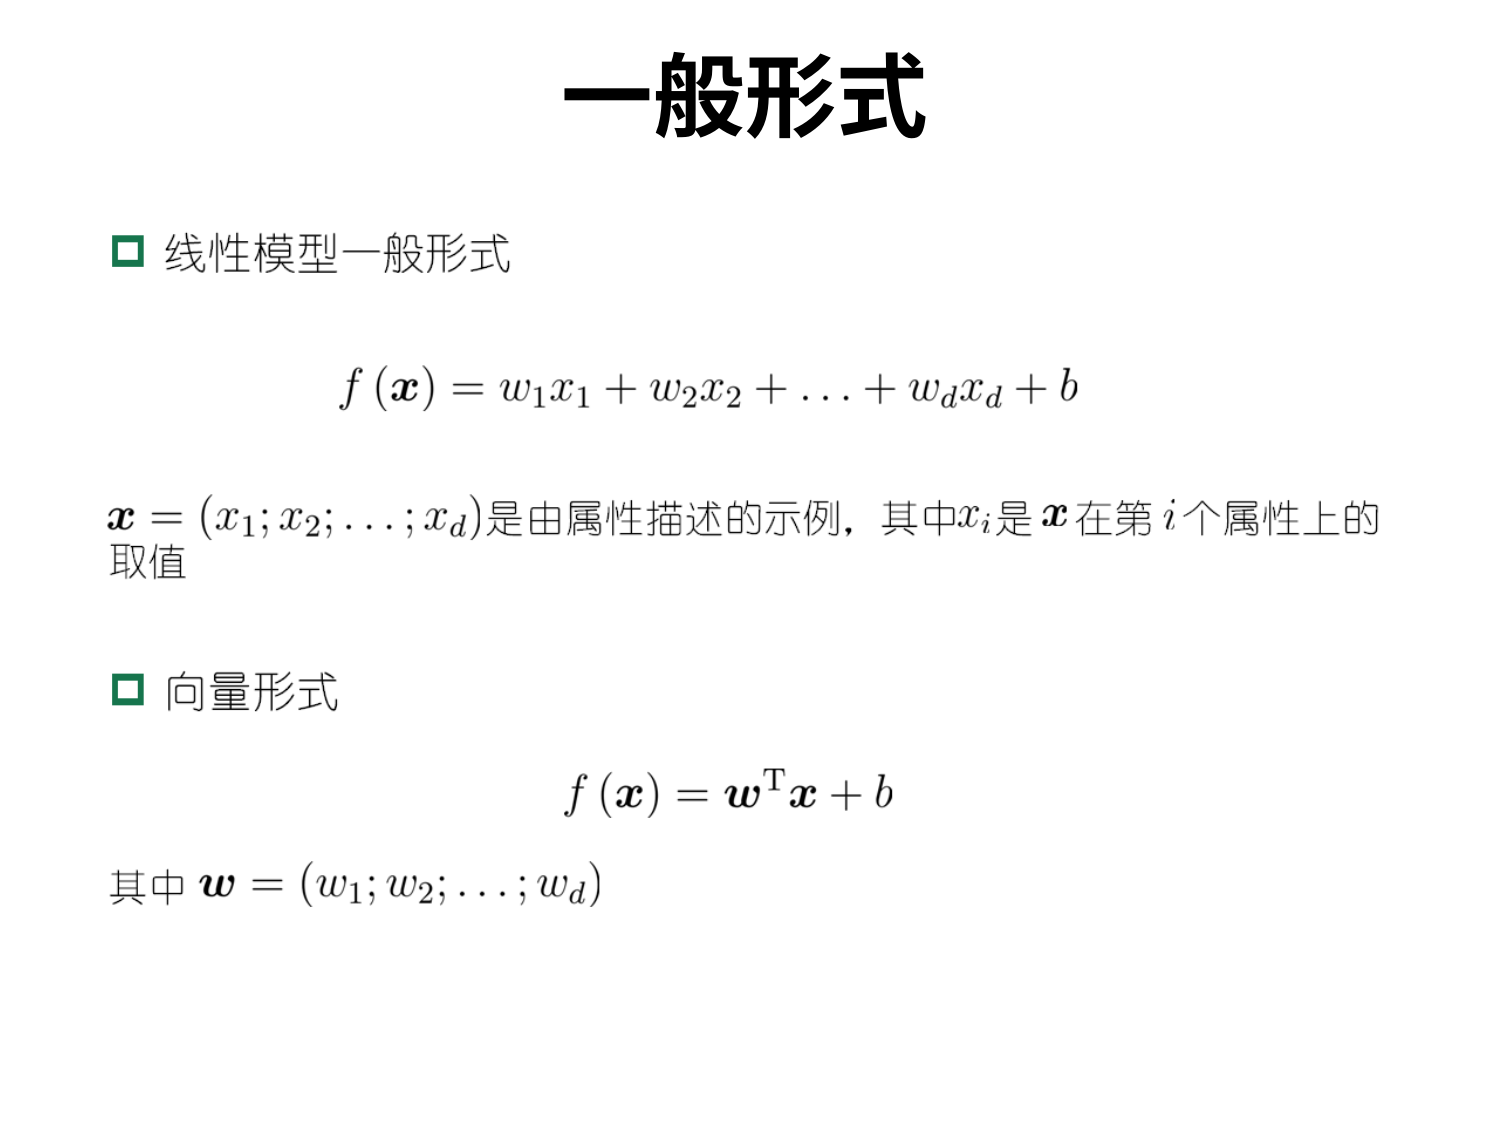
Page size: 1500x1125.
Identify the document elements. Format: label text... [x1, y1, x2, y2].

title 一般形式 [70, 0, 1421, 188]
picture [70, 198, 1431, 975]
